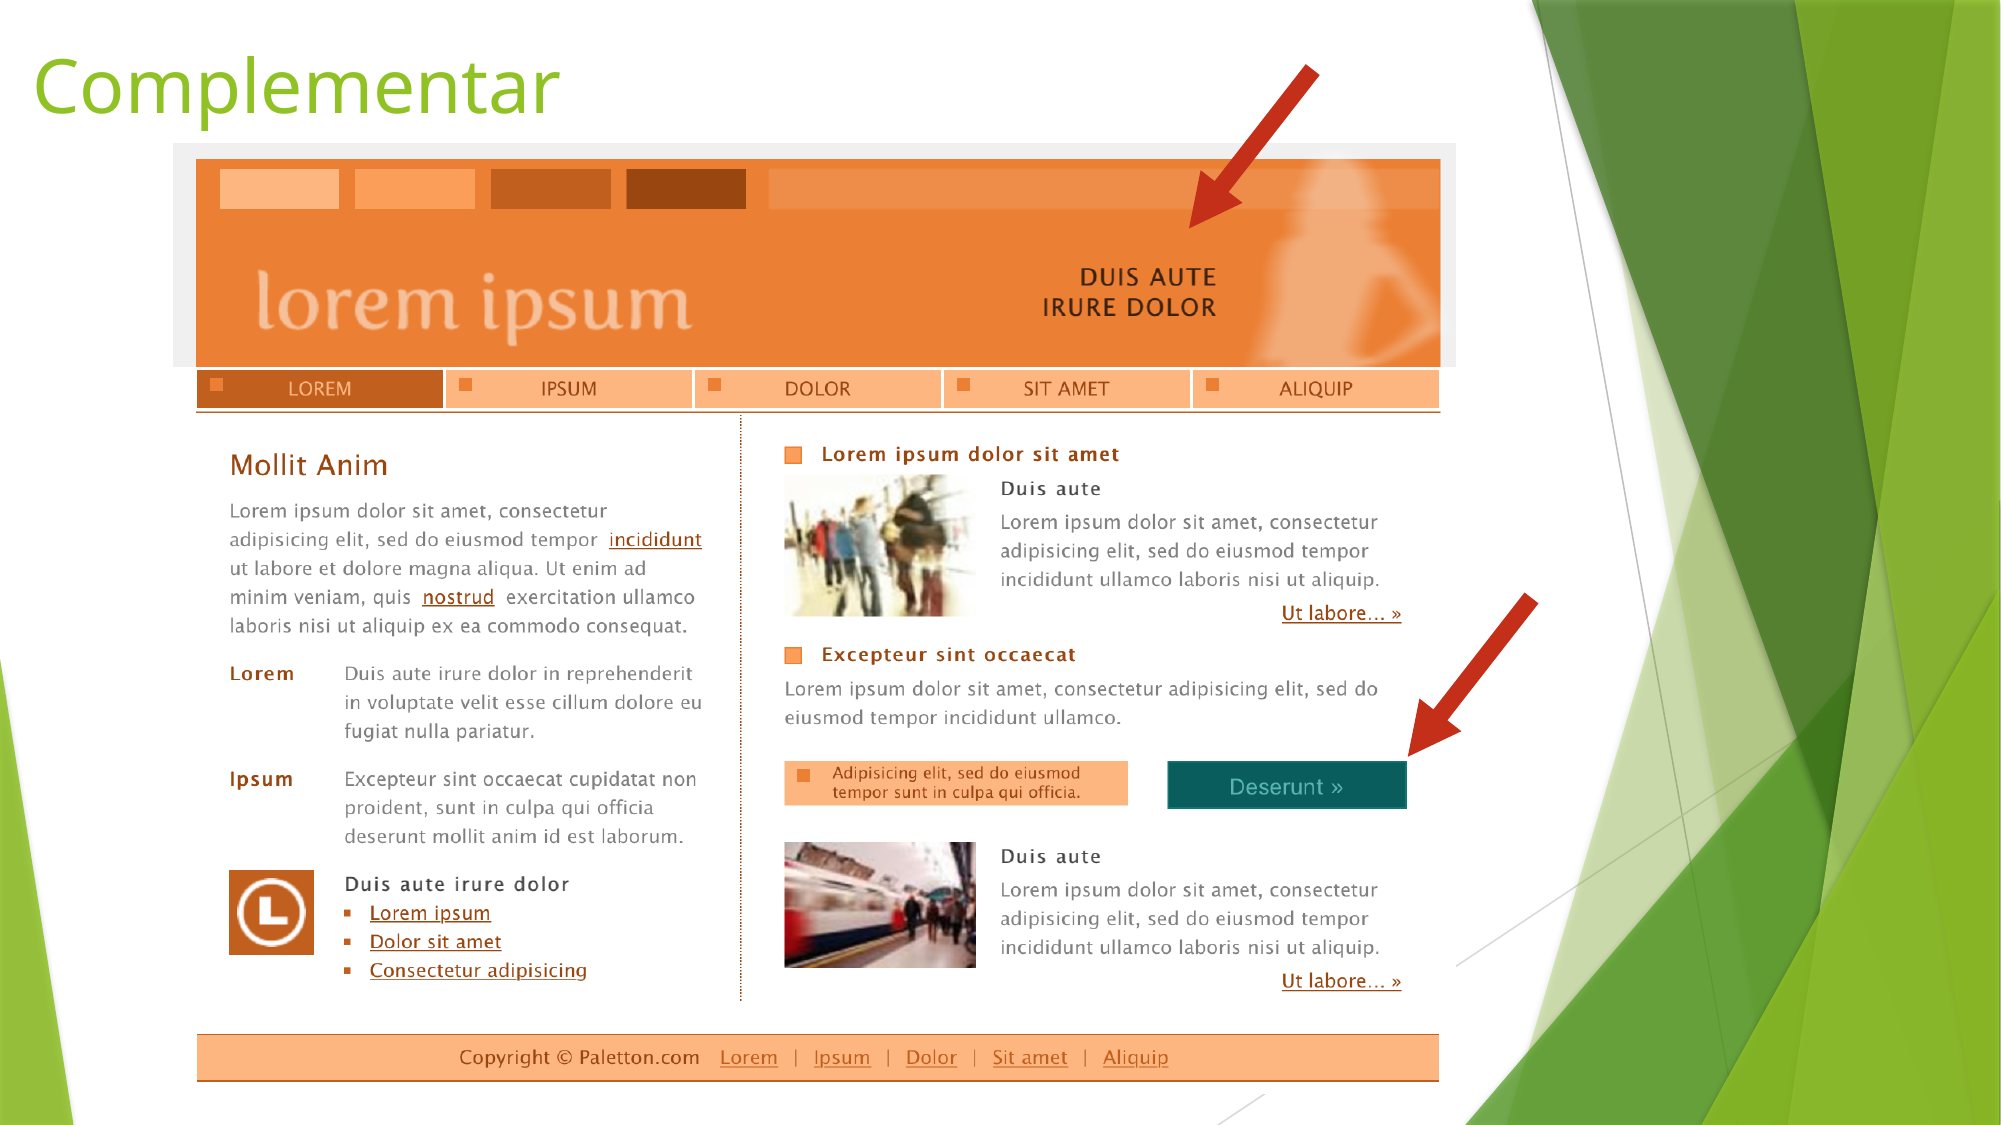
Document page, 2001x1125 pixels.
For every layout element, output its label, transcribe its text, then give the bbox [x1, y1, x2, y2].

picture [172, 143, 1456, 1095]
title Complementar [17, 30, 1428, 149]
